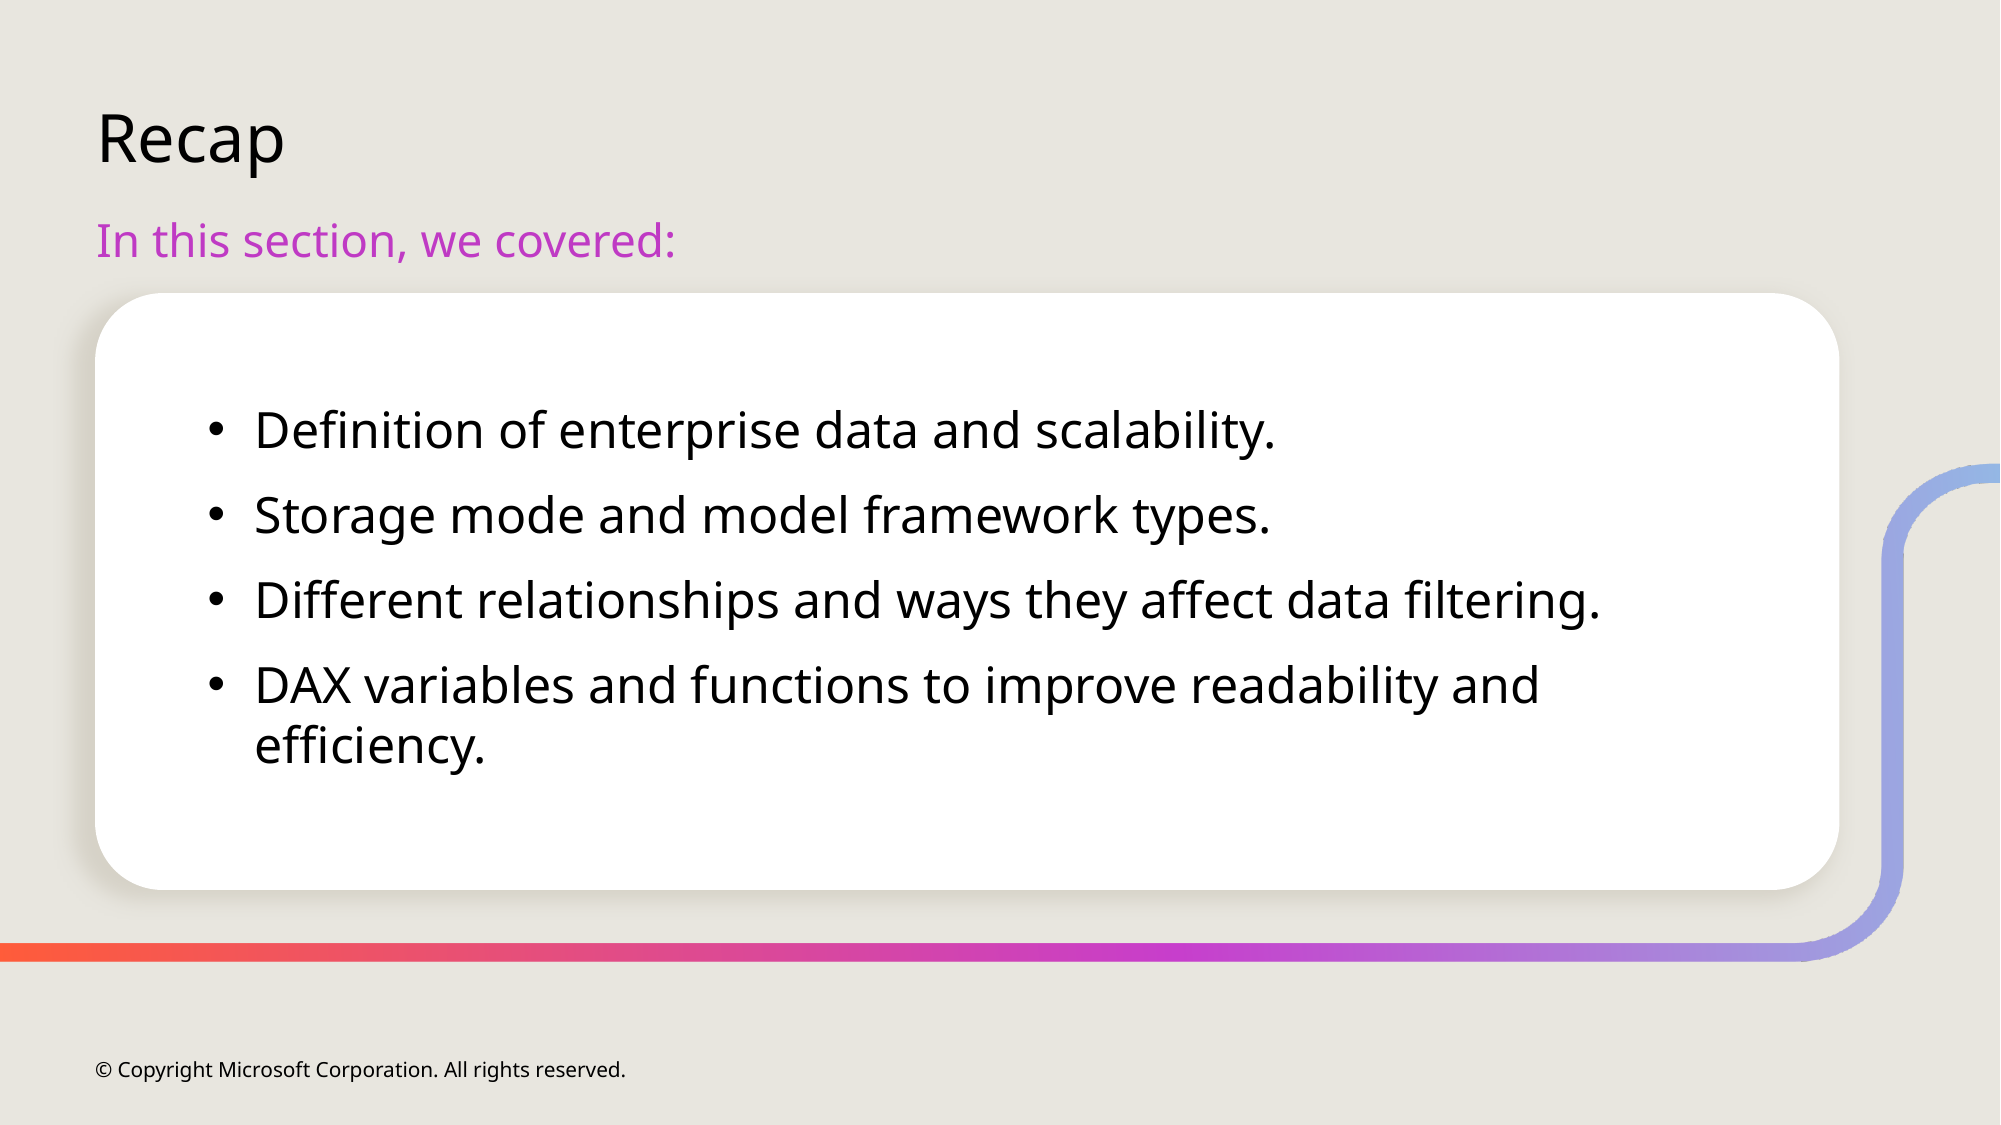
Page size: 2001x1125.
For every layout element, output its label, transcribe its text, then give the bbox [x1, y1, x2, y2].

text_box Definition of enterprise data and scalability. Storage mode and model framework types. Different relationships and ways they affect data filtering. DAX variables and functions to improve readability and efficiency. [174, 390, 1761, 866]
title Recap [96, 96, 1903, 177]
text_box [139, 322, 1795, 848]
text_box In this section, we covered: [96, 204, 1907, 275]
picture [0, 463, 2000, 962]
